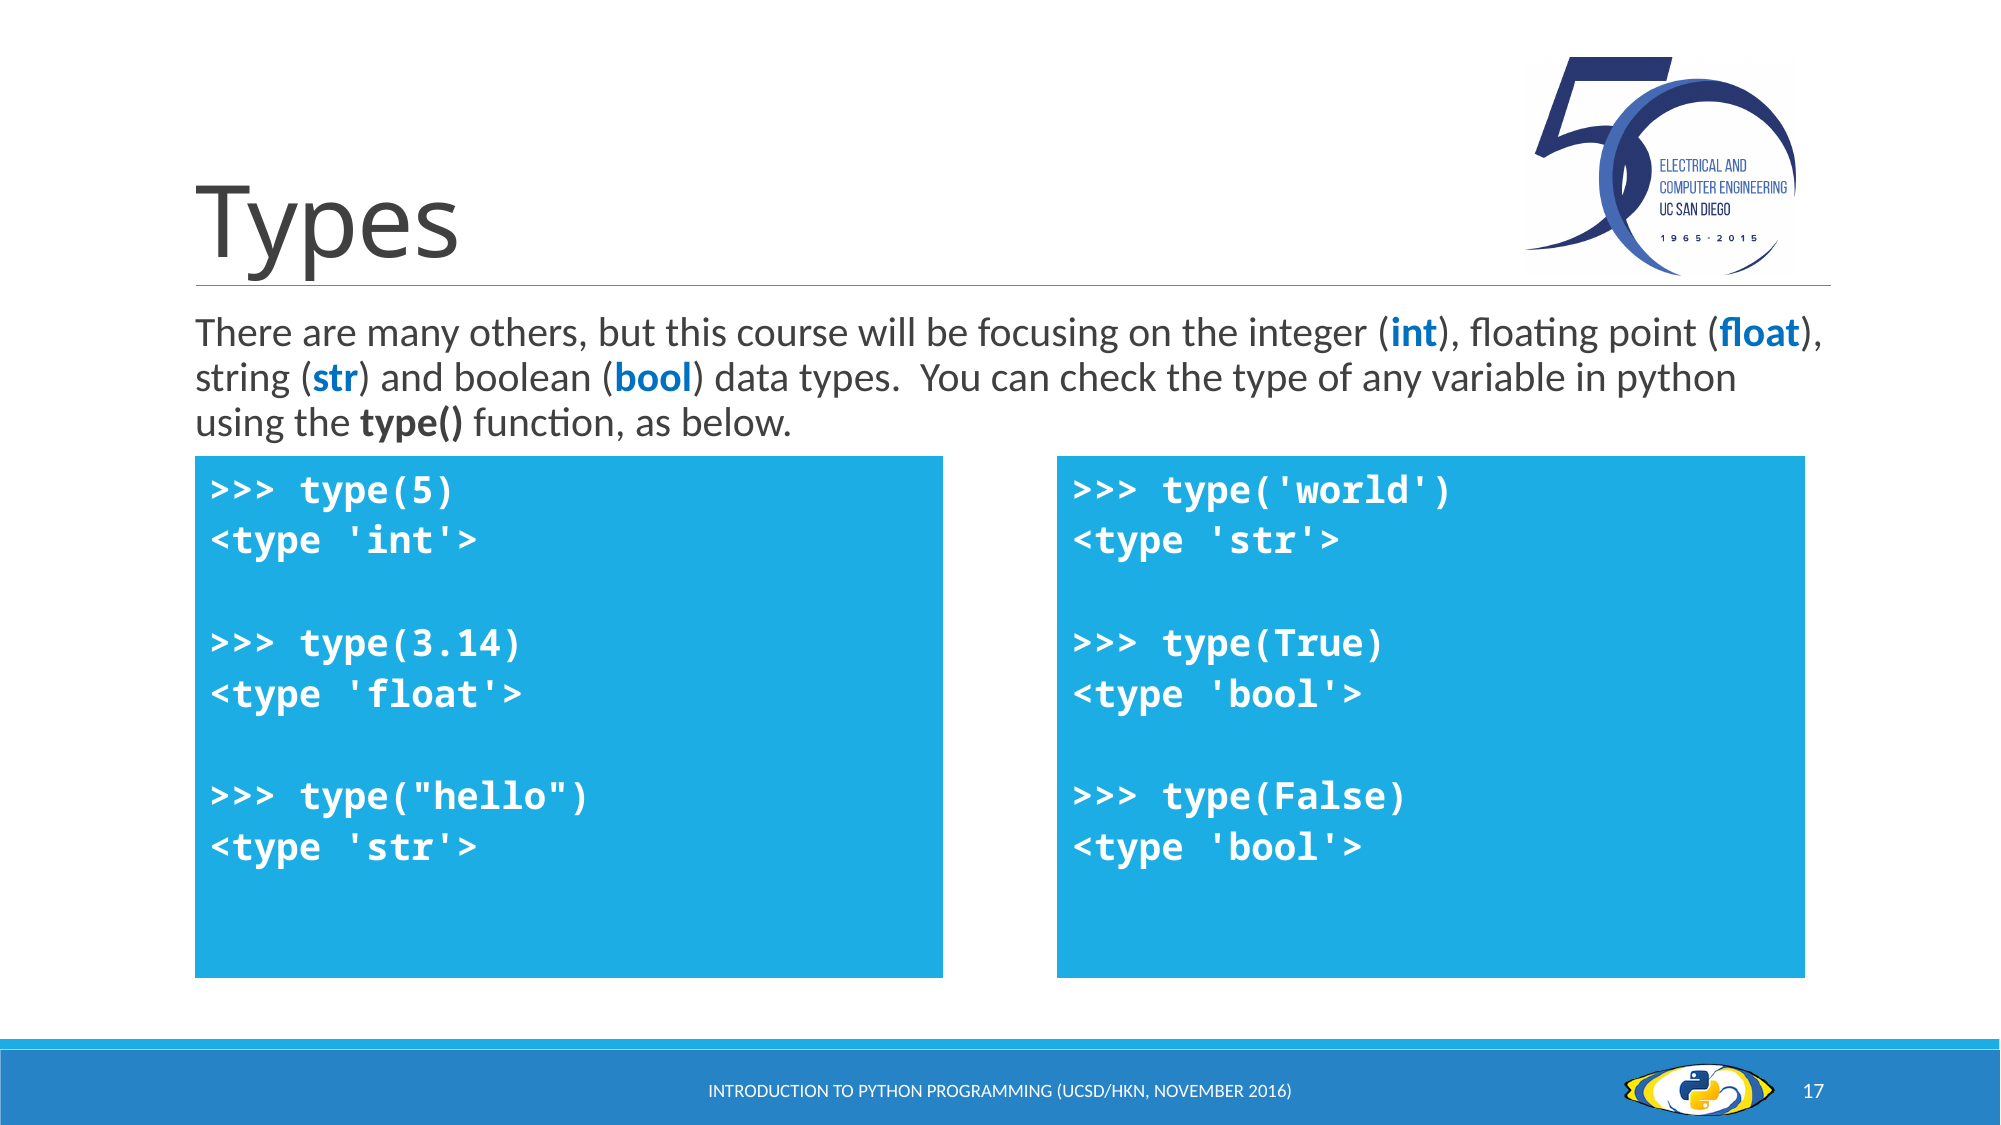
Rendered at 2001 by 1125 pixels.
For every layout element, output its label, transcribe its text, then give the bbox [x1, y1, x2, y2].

title Types [180, 47, 1830, 285]
footer Introduction to Python Programming (UCSD/HKN, November 2016) [604, 1059, 1396, 1120]
table_header >>> type('world') <type 'str'> >>> type(True) <type 'bool'> >>> type(False) <type 'bool'> [1057, 456, 1805, 978]
list There are many others, but this course will be focusing on the integer (int), floating point (float), string (str) and boolean (bool) data types. You can check the type of any variable in python using the type() function, as below. [180, 302, 1830, 963]
slide_number 17 [1624, 1059, 1840, 1120]
table_header >>> type(5) <type 'int'> >>> type(3.14) <type 'float'> >>> type("hello") <type 'str'> [195, 456, 943, 978]
